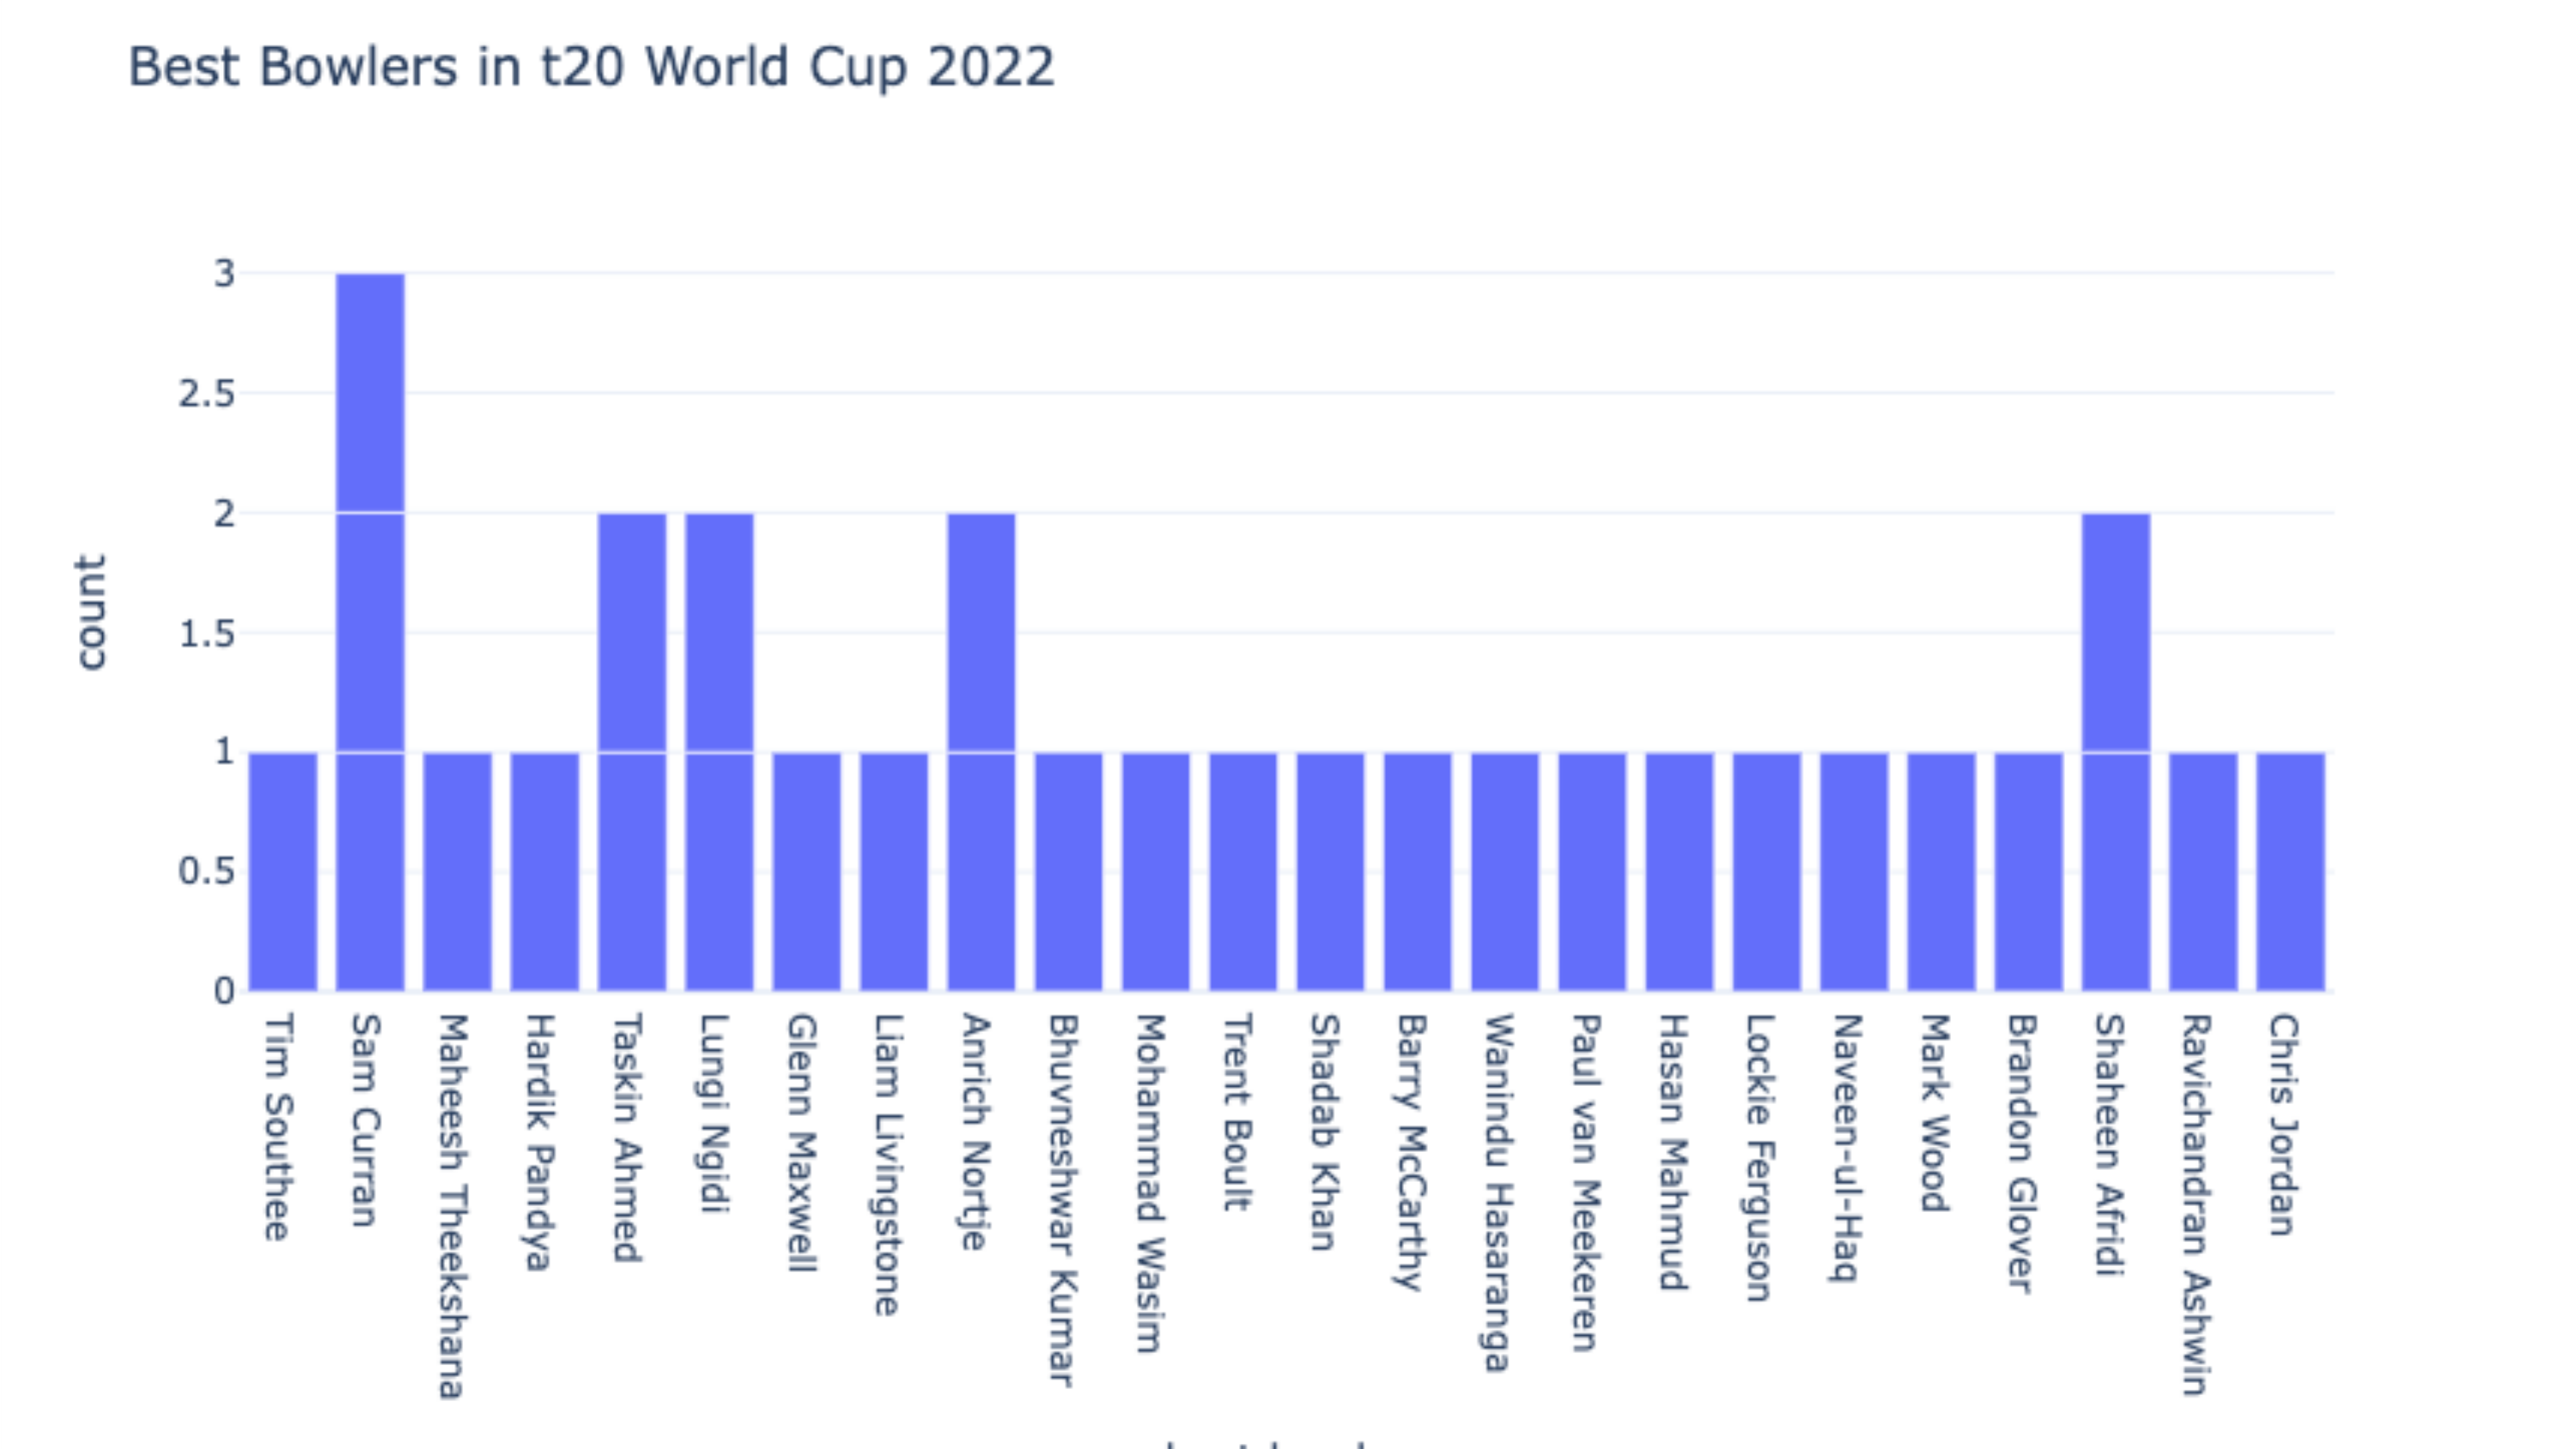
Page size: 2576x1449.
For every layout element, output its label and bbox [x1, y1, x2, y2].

text_box [0, 0, 2576, 1449]
